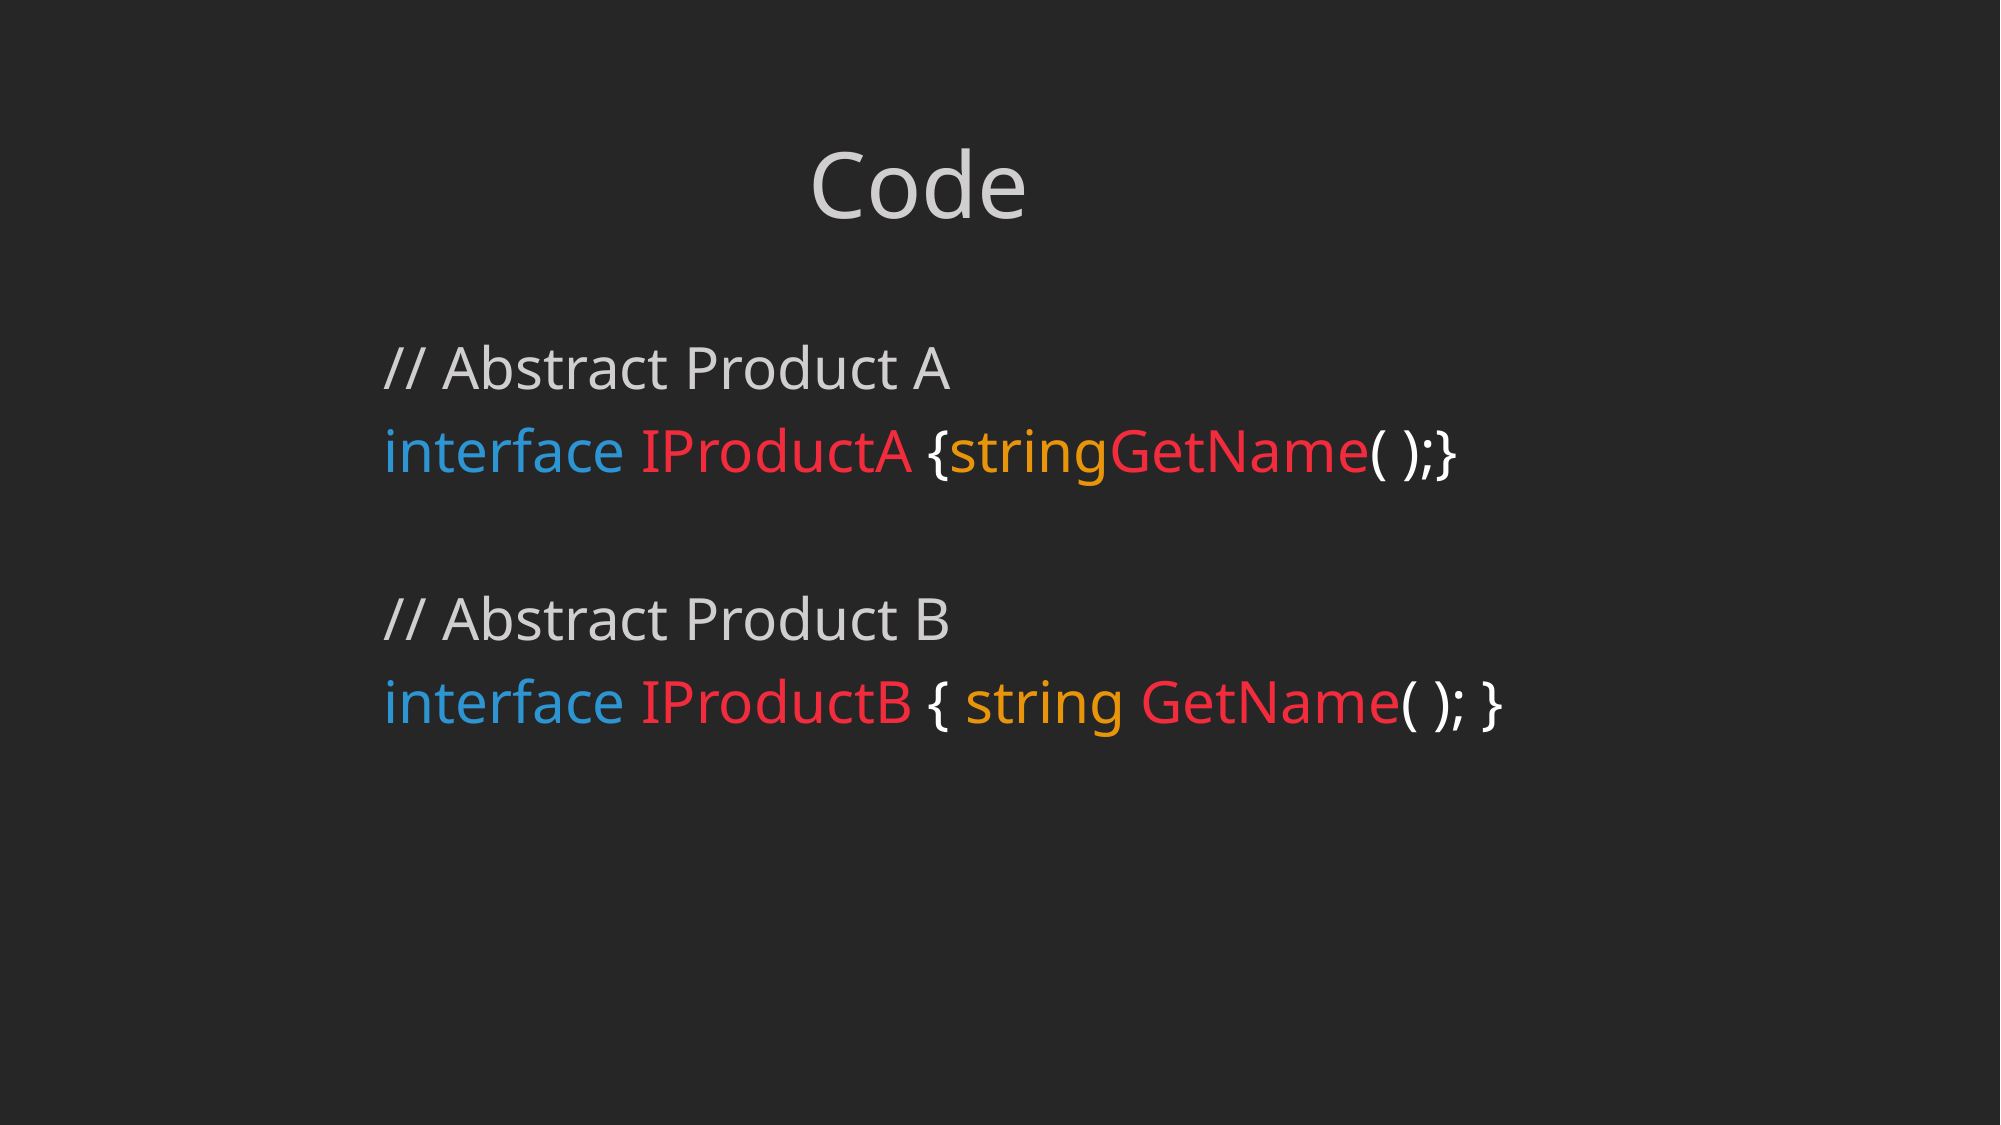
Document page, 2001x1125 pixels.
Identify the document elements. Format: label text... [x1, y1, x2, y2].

list // Abstract Product A interface IProductA {stringGetName( );} // Abstract Product B interface IProductB { string GetName( ); } [368, 331, 1541, 1046]
title Code [793, 79, 1160, 298]
